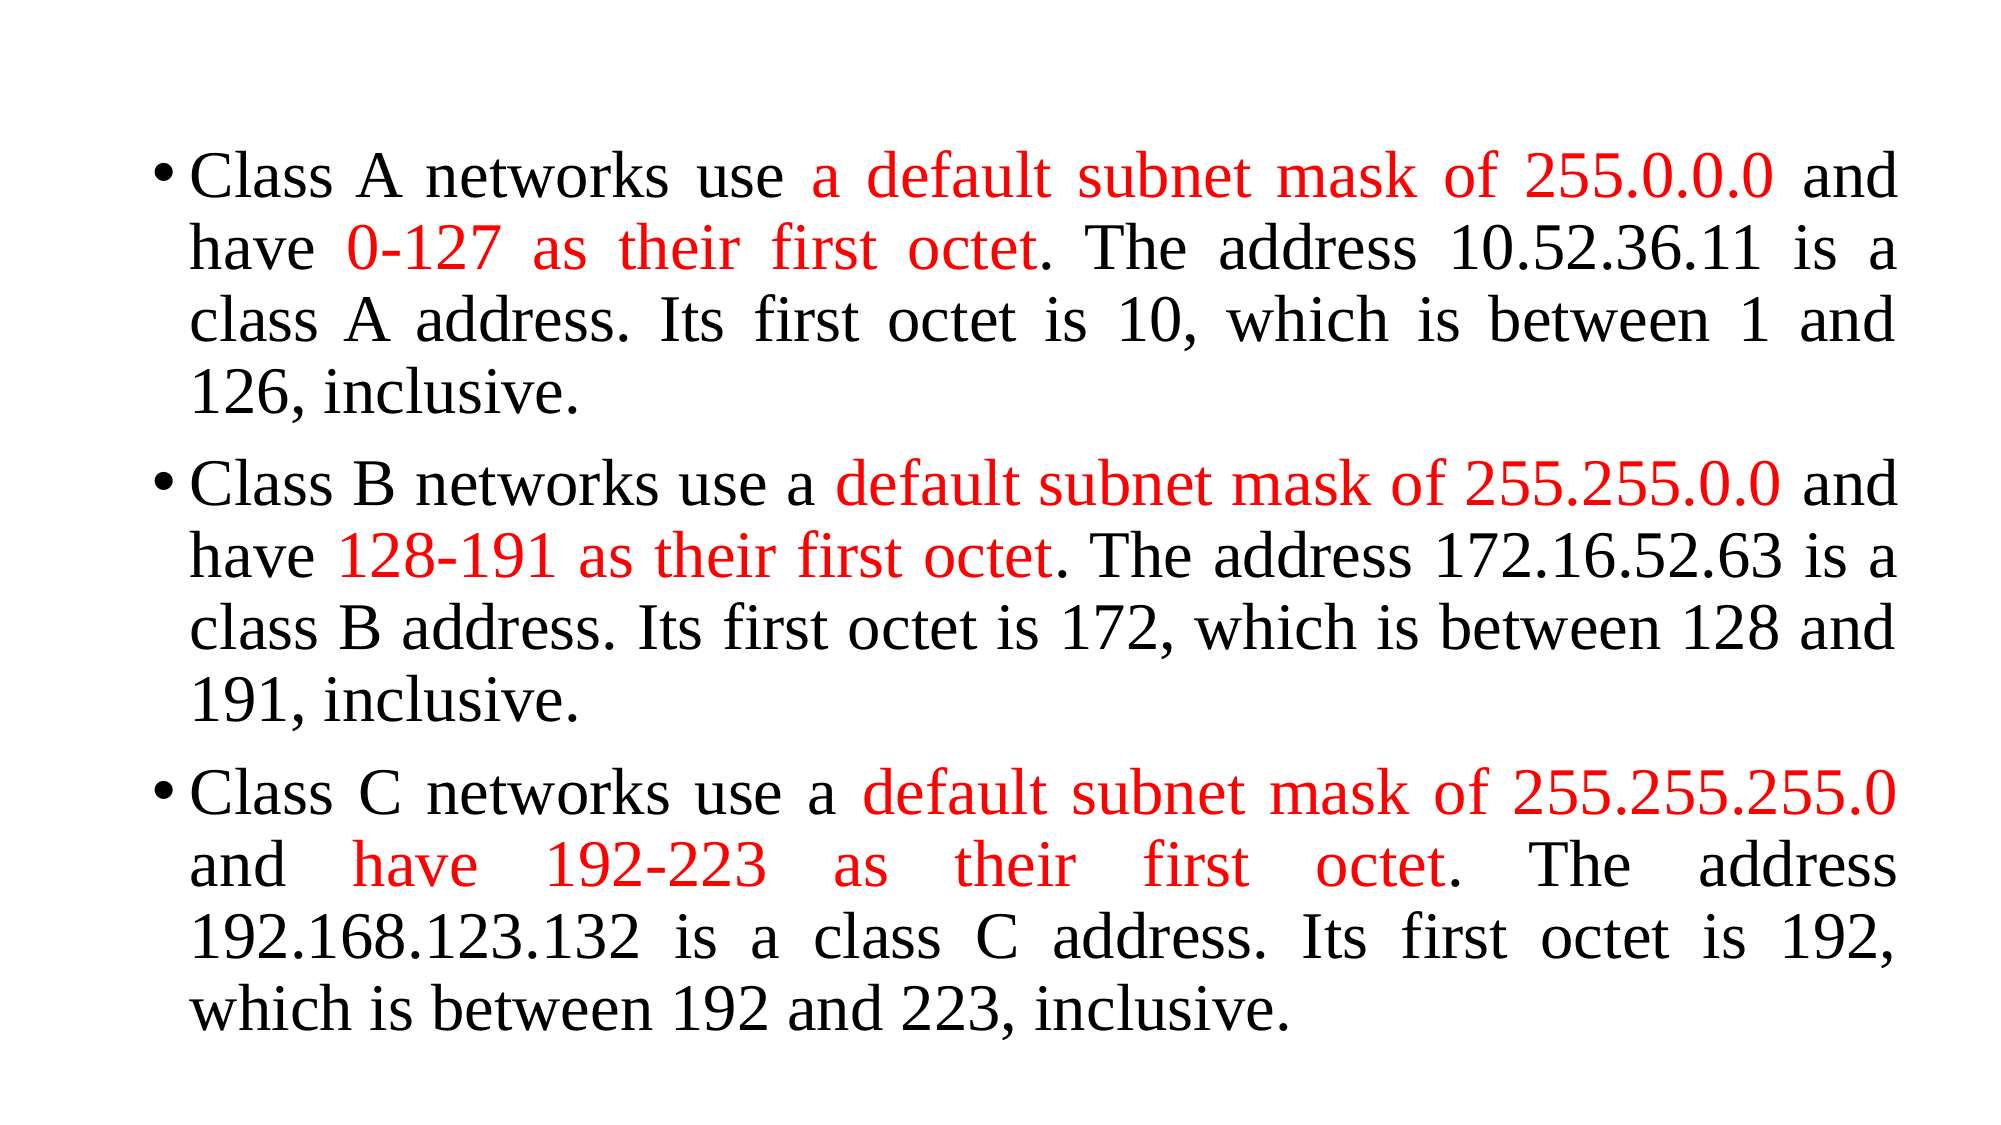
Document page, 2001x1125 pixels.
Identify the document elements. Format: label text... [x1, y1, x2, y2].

list Class A networks use a default subnet mask of 255.0.0.0 and have 0-127 as their first octet. The address 10.52.36.11 is a class A address. Its first octet is 10, which is between 1 and 126, inclusive. Class B networks use a default subnet mask of 255.255.0.0 and have 128-191 as their first octet. The address 172.16.52.63 is a class B address. Its first octet is 172, which is between 128 and 191, inclusive. Class C networks use a default subnet mask of 255.255.255.0 and have 192-223 as their first octet. The address 192.168.123.132 is a class C address. Its first octet is 192, which is between 192 and 223, inclusive. [137, 132, 1915, 1071]
